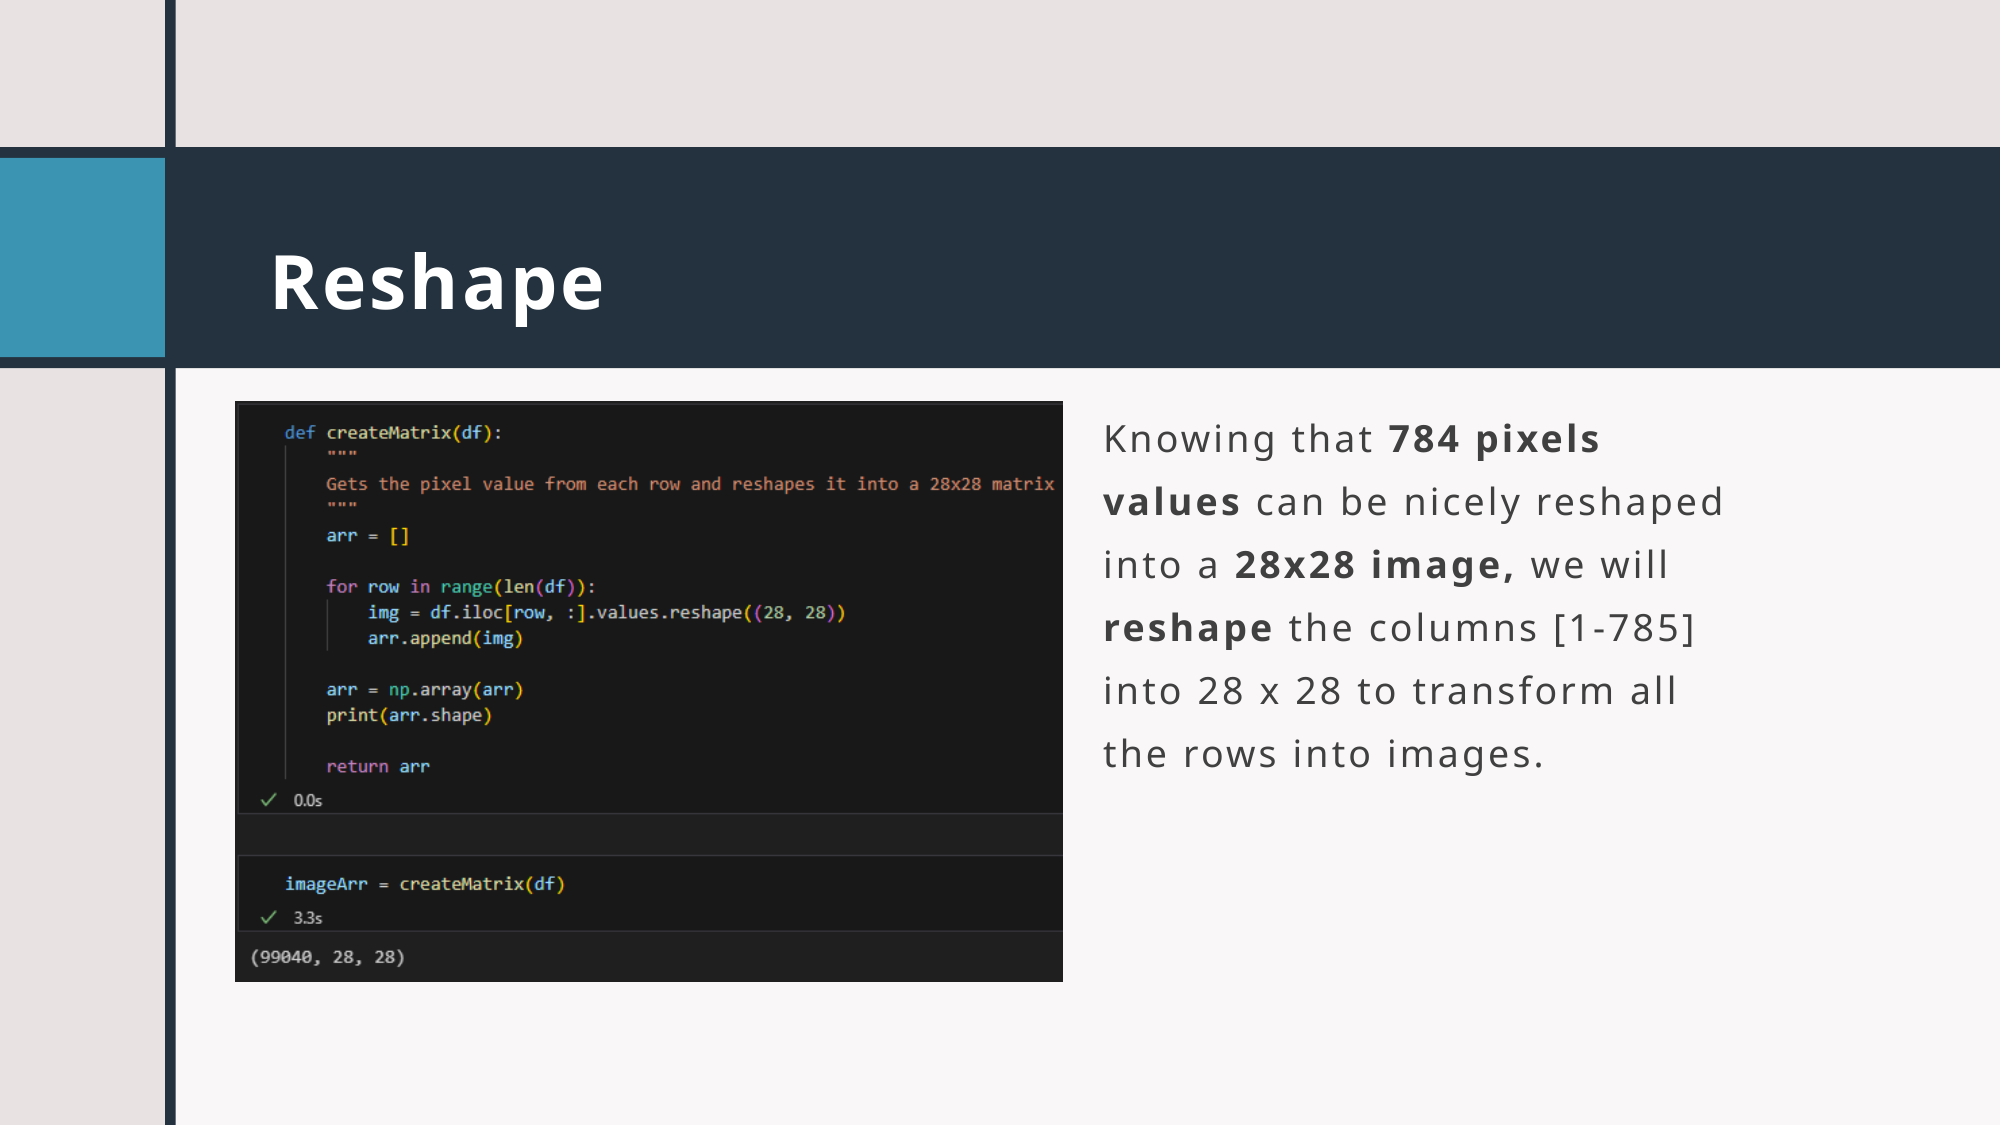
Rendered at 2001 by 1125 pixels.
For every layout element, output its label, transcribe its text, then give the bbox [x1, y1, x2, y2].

text_box [0, 369, 164, 1125]
picture [235, 400, 1063, 982]
text_box [177, 369, 2000, 1125]
text_box [177, 0, 2000, 146]
text_box [0, 146, 164, 157]
text_box [0, 0, 164, 146]
title Reshape [251, 171, 1895, 341]
text_box [0, 157, 164, 358]
list Knowing that 784 pixels values can be nicely reshaped into a 28x28 image, we will reshape the columns [1-785] into 28 x 28 to transform all the rows into images. [1085, 379, 1764, 942]
text_box [0, 358, 164, 369]
text_box [177, 146, 2000, 369]
text_box [164, 0, 177, 1125]
